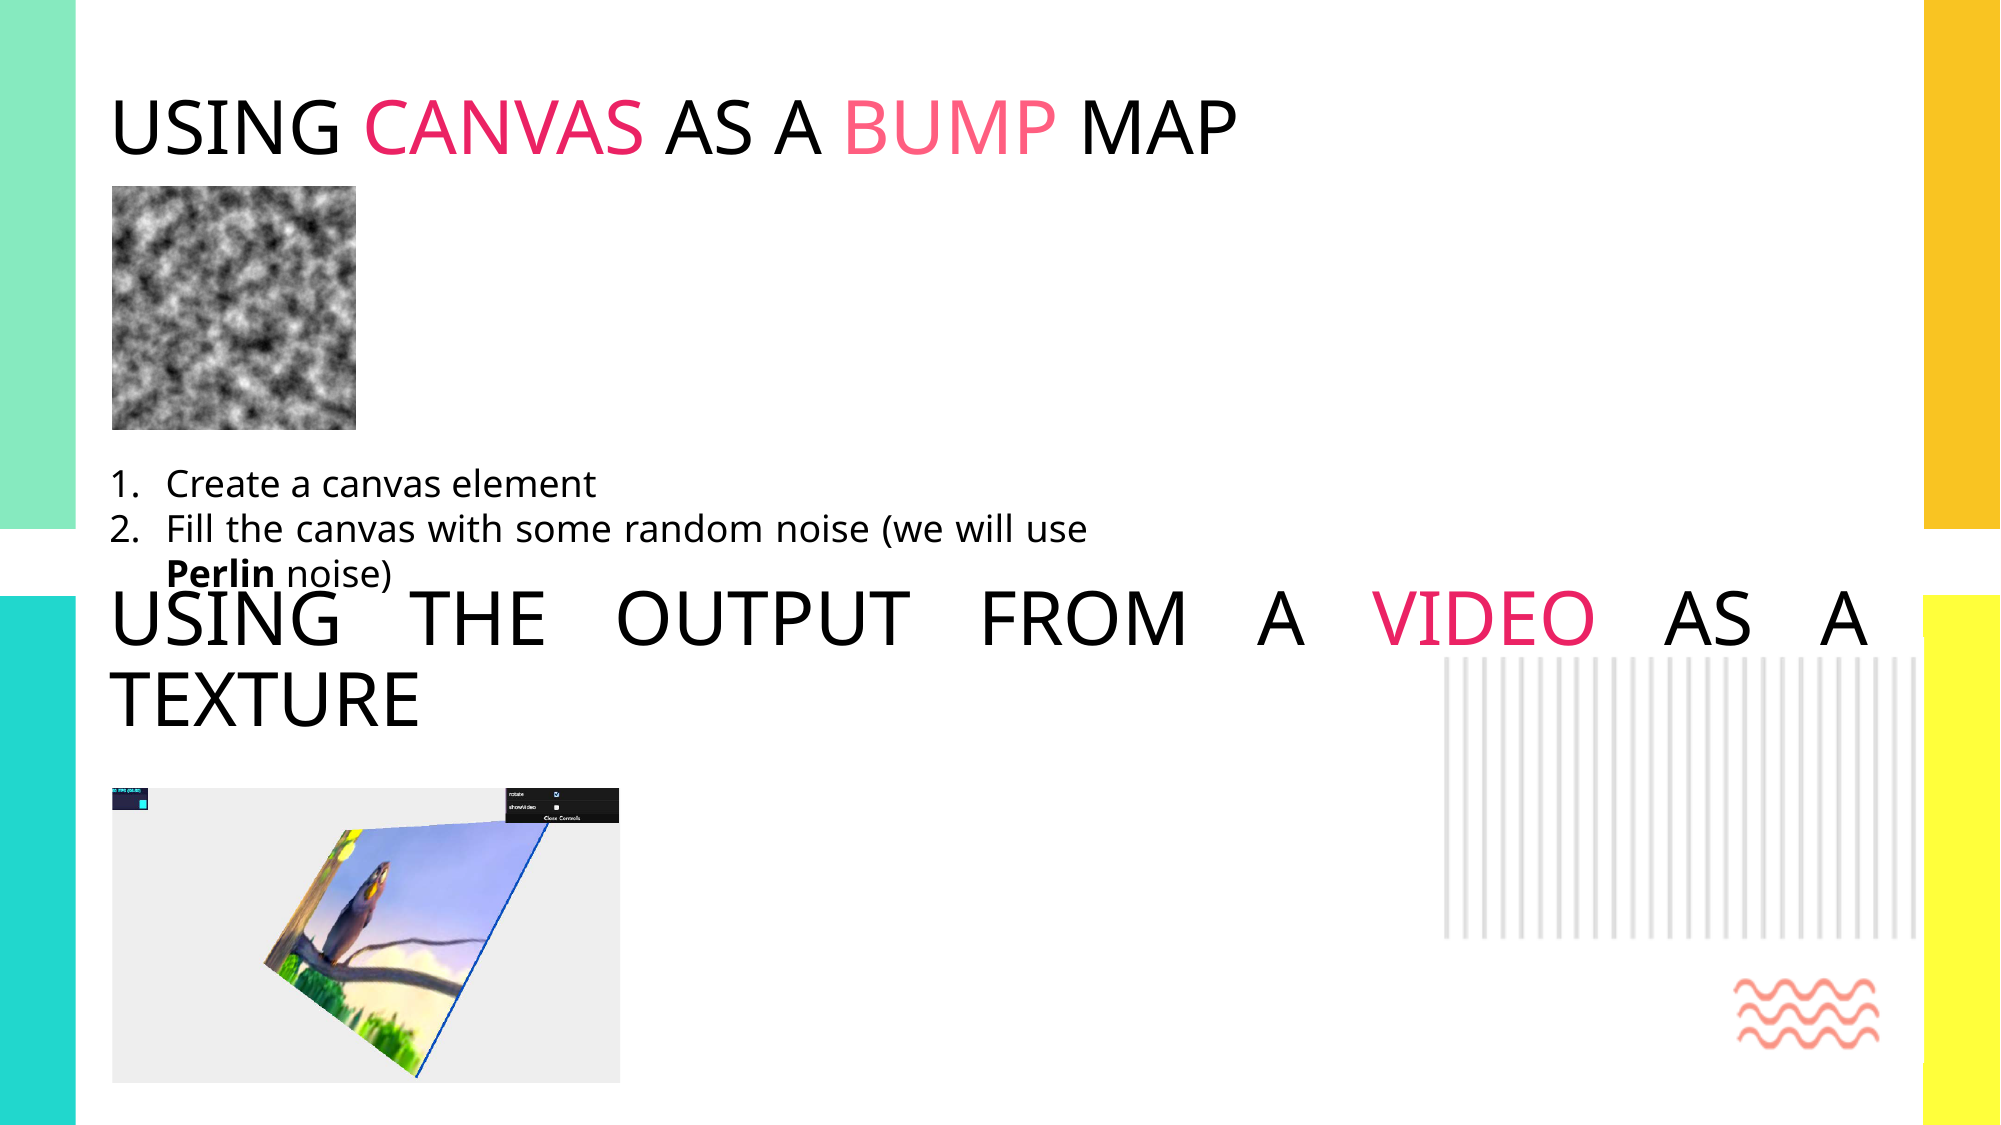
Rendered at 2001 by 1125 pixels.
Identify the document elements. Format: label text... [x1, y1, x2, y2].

picture [112, 185, 356, 430]
text_box [1923, 0, 2000, 530]
text_box [1923, 595, 2000, 1125]
text_box USING THE OUTPUT FROM A VIDEO AS A TEXTURE [94, 648, 1430, 758]
picture [112, 788, 621, 1083]
text_box Create a canvas element Fill the canvas with some random noise (we will use Perlin noise) [94, 453, 1104, 603]
text_box [0, 595, 77, 1125]
text_box USING CANVAS AS A BUMP MAP [94, 77, 1329, 187]
text_box [0, 0, 77, 530]
picture [1430, 637, 1925, 1063]
